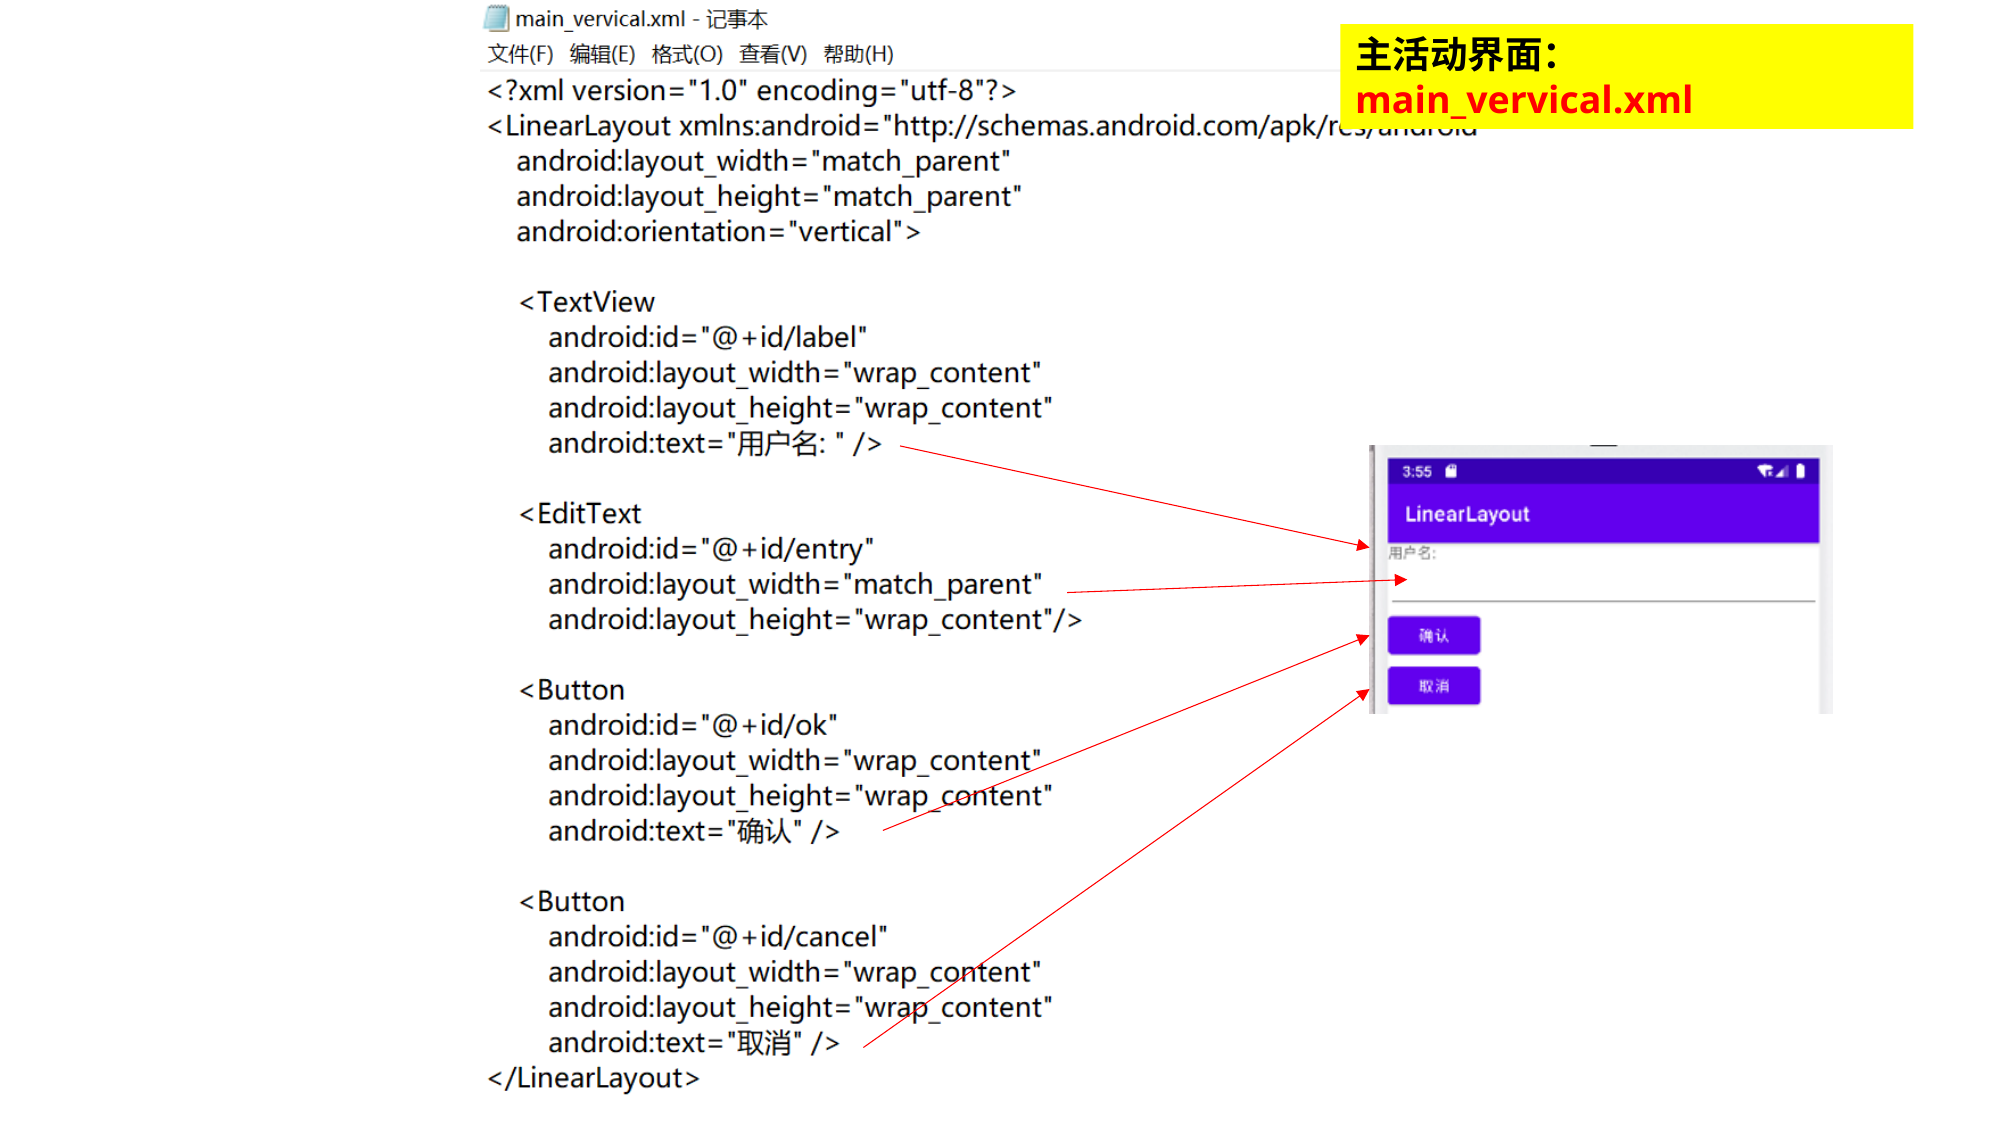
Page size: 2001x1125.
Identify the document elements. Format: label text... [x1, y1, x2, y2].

picture [480, 0, 1833, 1125]
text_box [899, 445, 1370, 548]
text_box 主活动界面：main_vervical.xml [1520, 24, 1914, 129]
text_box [882, 635, 1370, 688]
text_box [863, 688, 1370, 1048]
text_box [1067, 579, 1408, 593]
